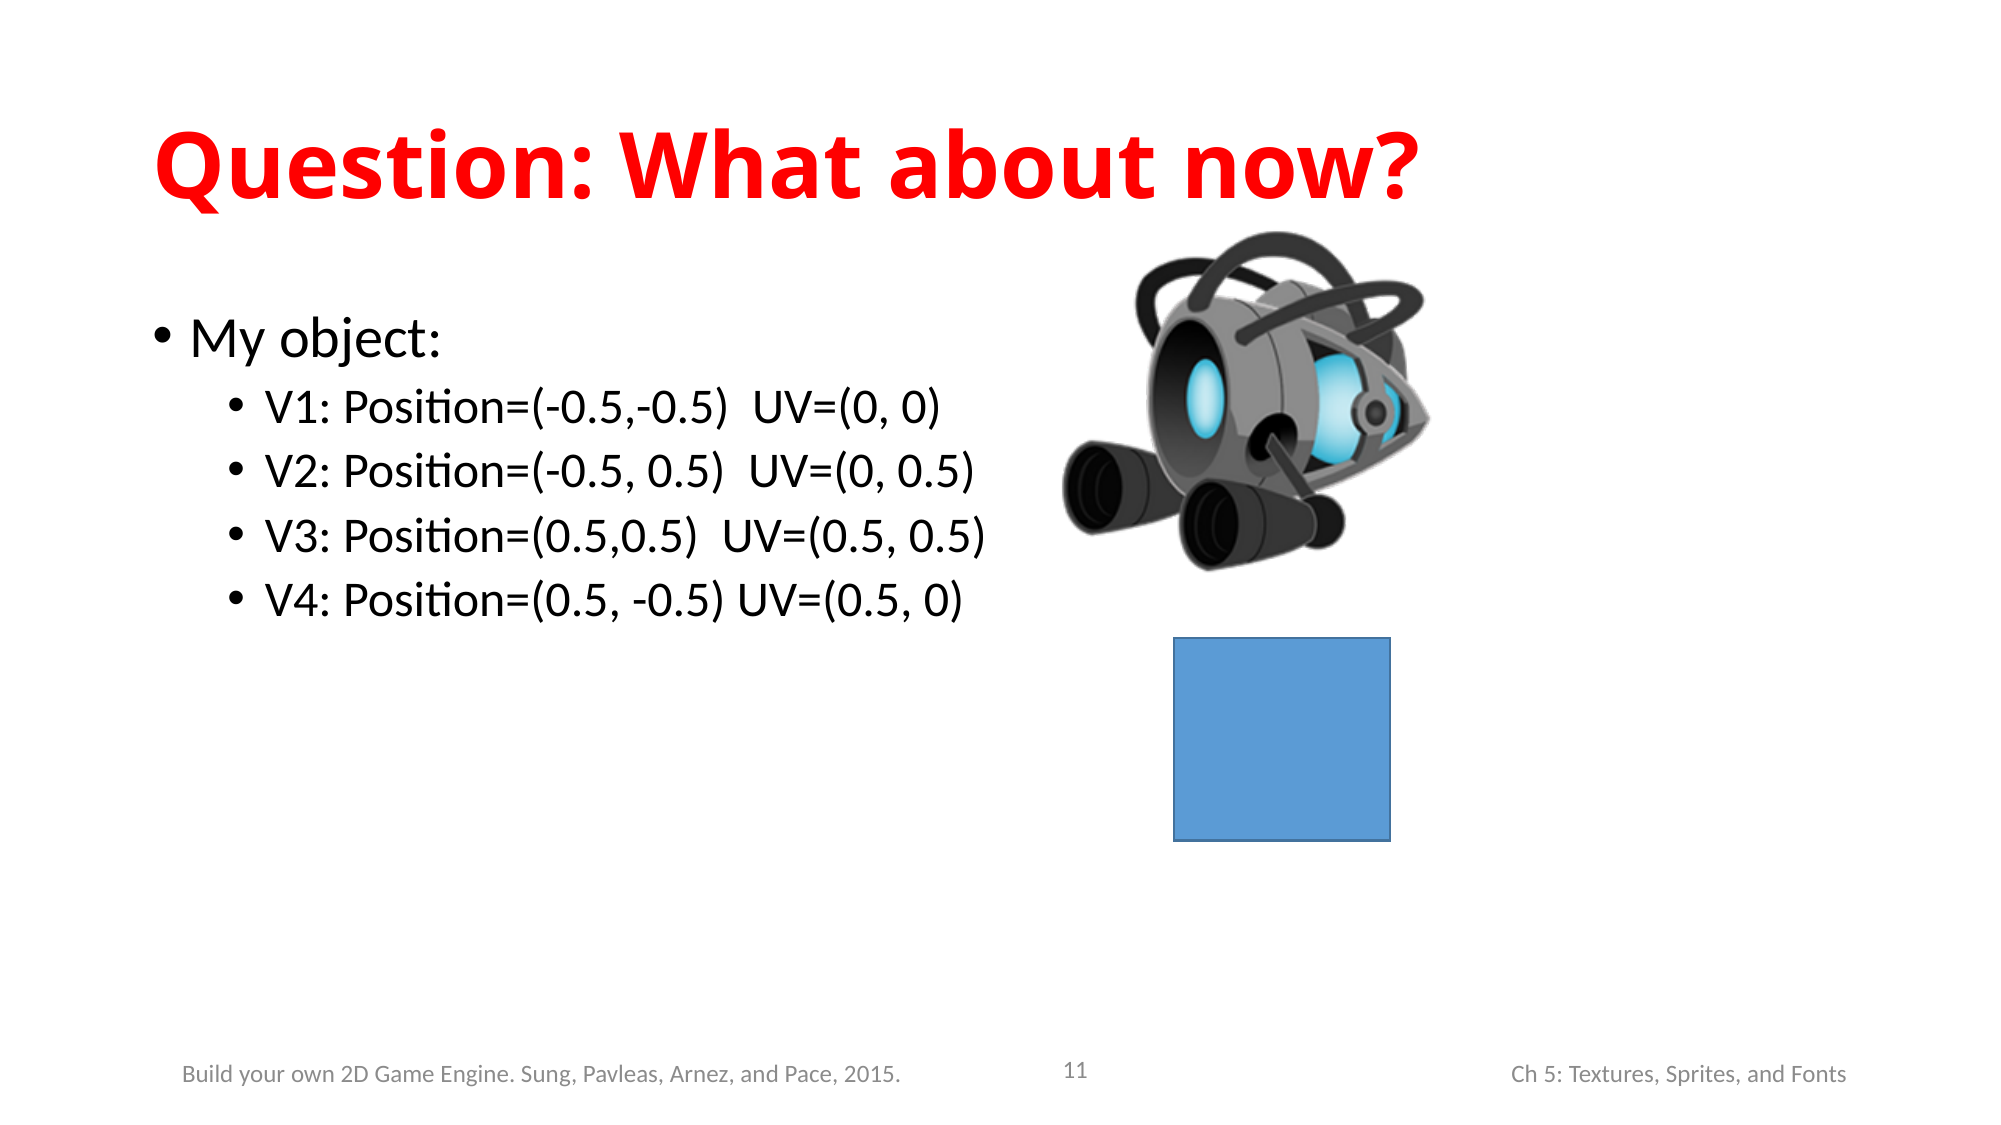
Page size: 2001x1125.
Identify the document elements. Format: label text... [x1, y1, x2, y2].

list My object: V1: Position=(-0.5,-0.5) UV=(0, 0) V2: Position=(-0.5, 0.5) UV=(0, 0.5) V3: Position=(0.5,0.5) UV=(0.5, 0.5) V4: Position=(0.5, -0.5) UV=(0.5, 0) [137, 299, 1863, 1014]
text_box [1173, 637, 1391, 842]
picture [1050, 202, 1449, 601]
title Question: What about now? [137, 59, 1863, 278]
